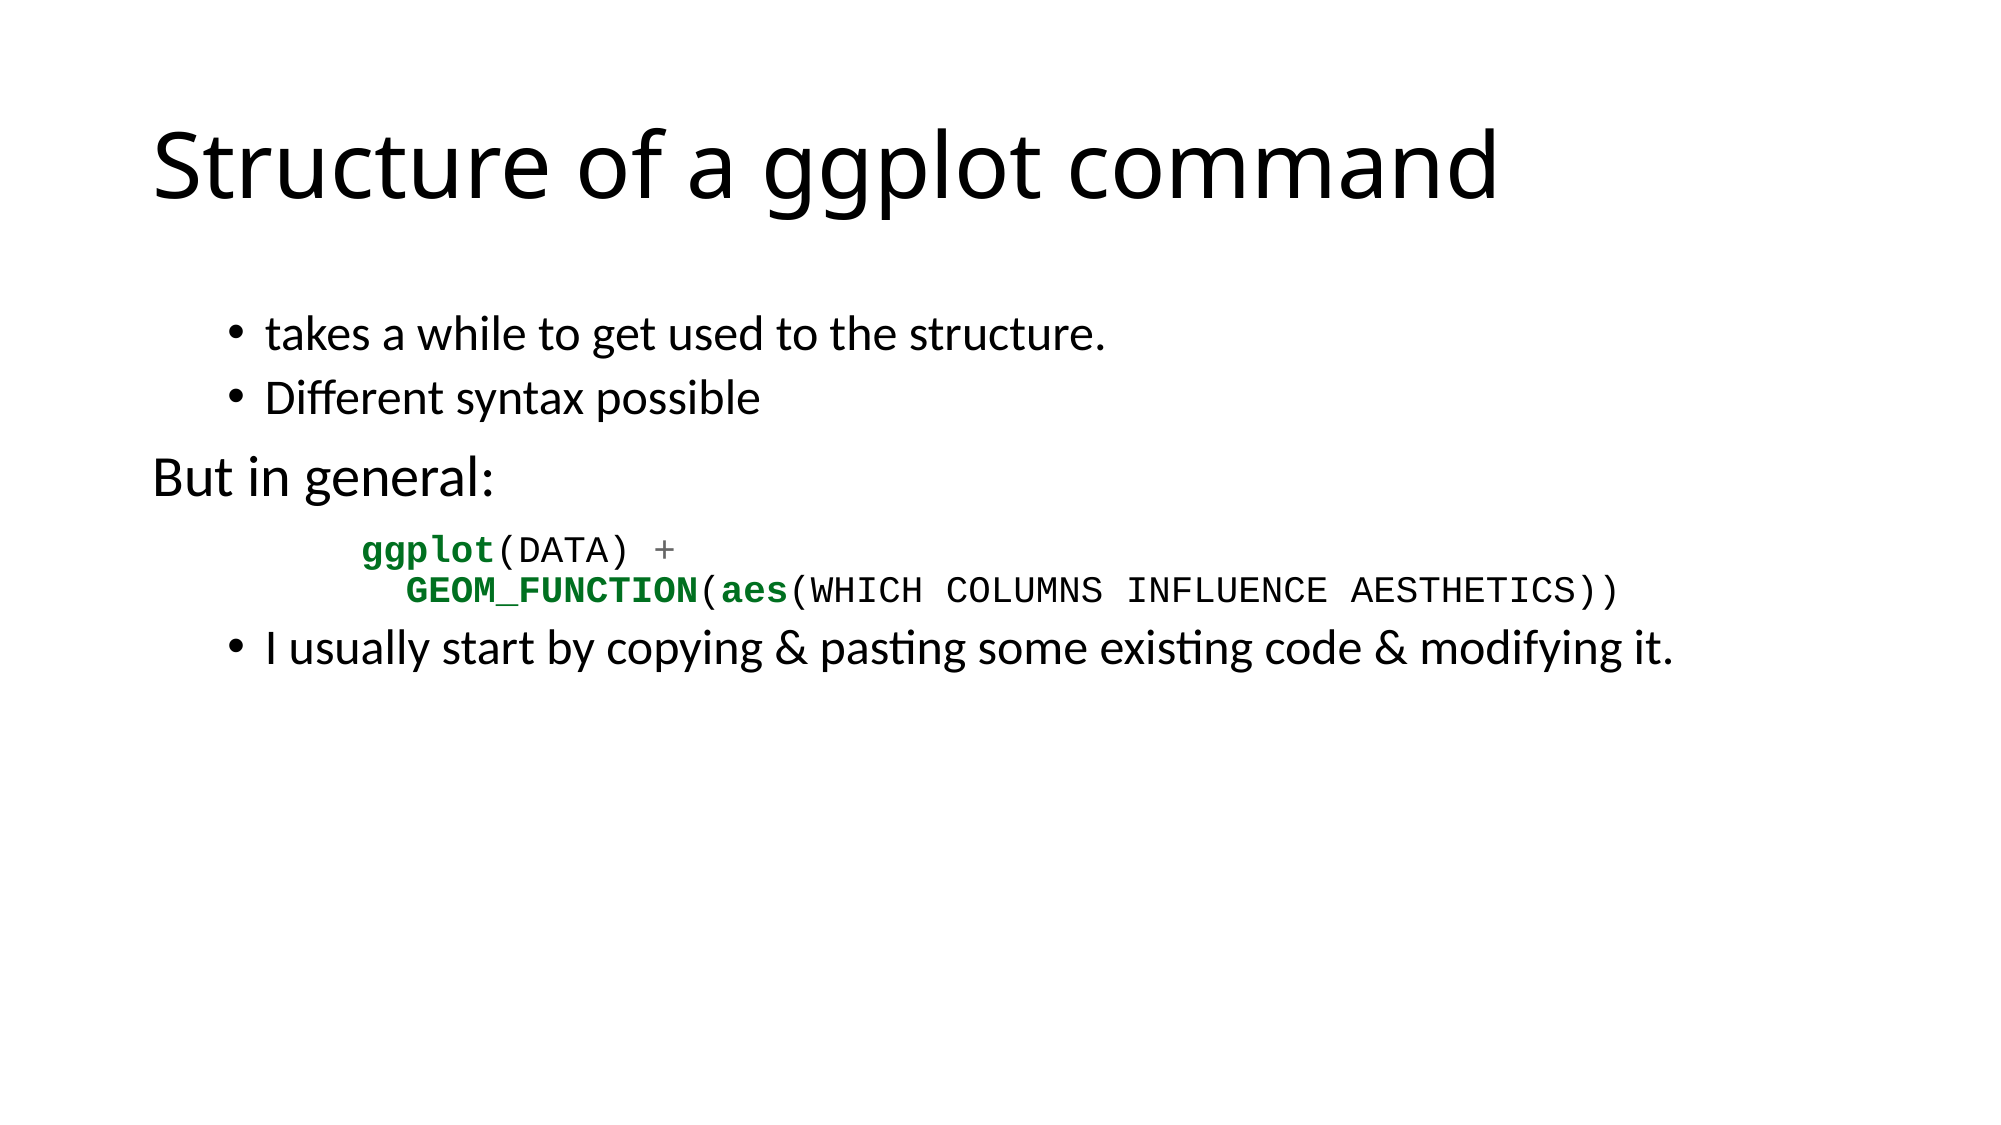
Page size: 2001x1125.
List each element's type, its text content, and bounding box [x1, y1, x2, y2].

list takes a while to get used to the structure. Different syntax possible But in general: ggplot(DATA) + GEOM_FUNCTION(aes(WHICH COLUMNS INFLUENCE AESTHETICS)) I usually start by copying & pasting some existing code & modifying it. [137, 299, 1863, 1014]
title Structure of a ggplot command [137, 59, 1863, 278]
